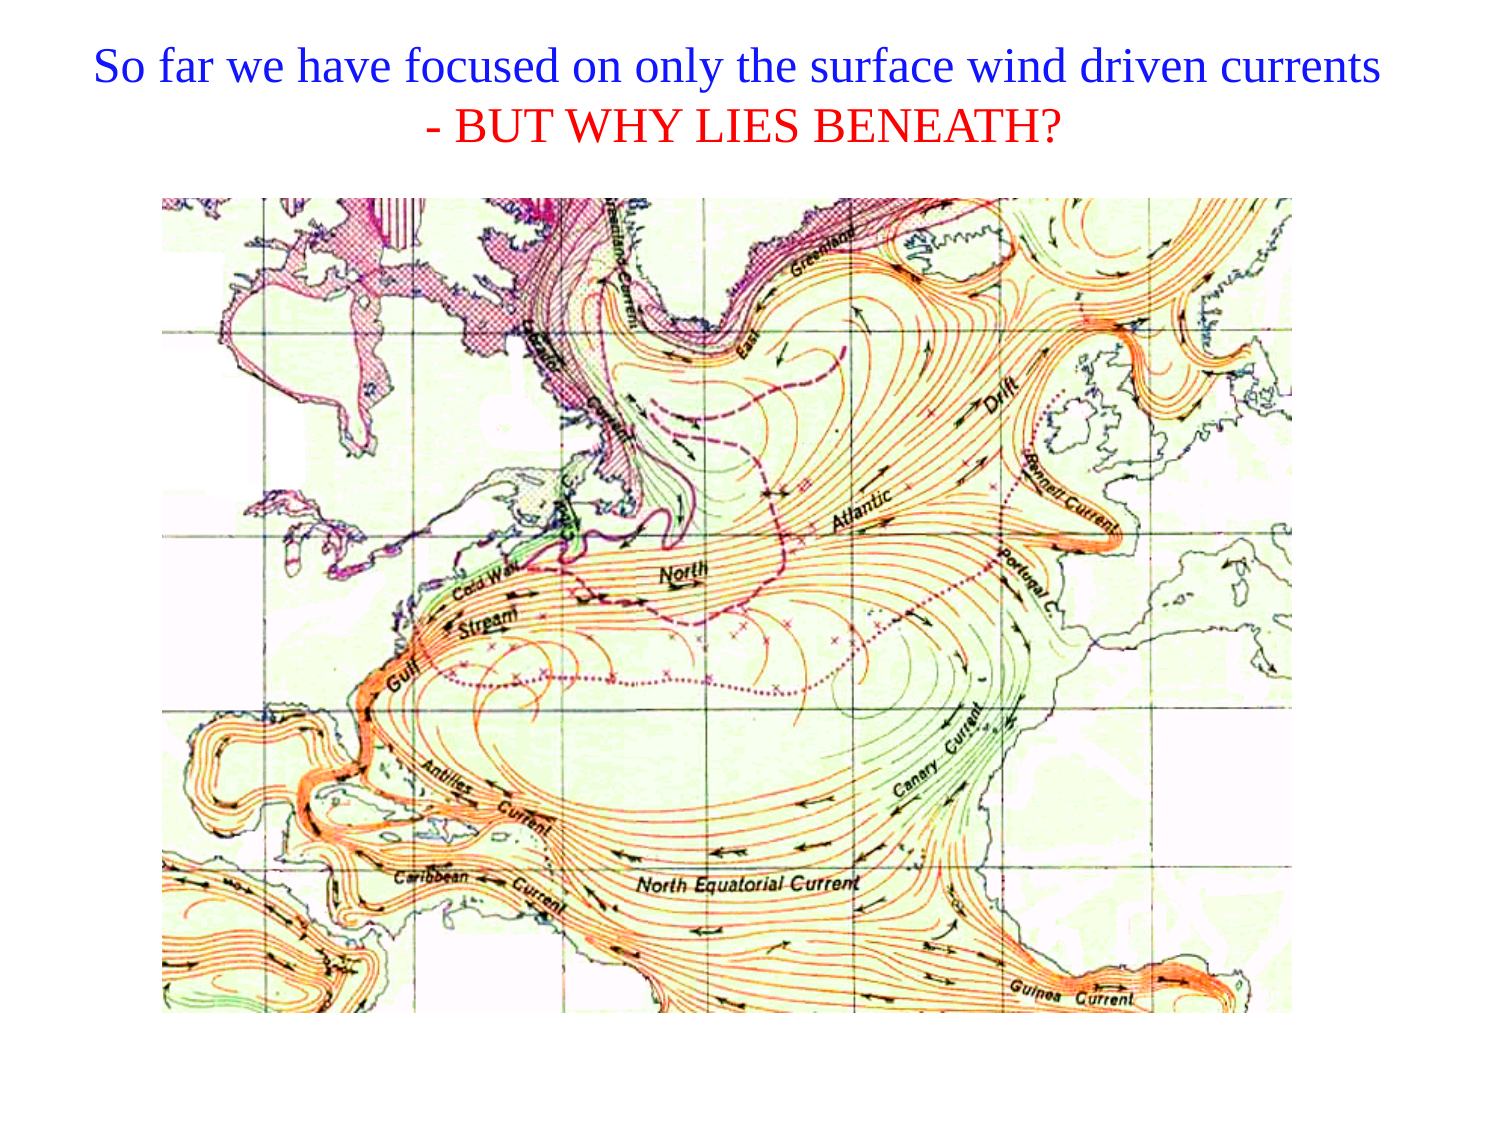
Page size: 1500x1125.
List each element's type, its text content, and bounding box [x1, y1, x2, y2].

text_box So far we have focused on only the surface wind driven currents - BUT WHY LIES BENEATH? [75, 24, 1400, 160]
picture [162, 198, 1293, 1013]
